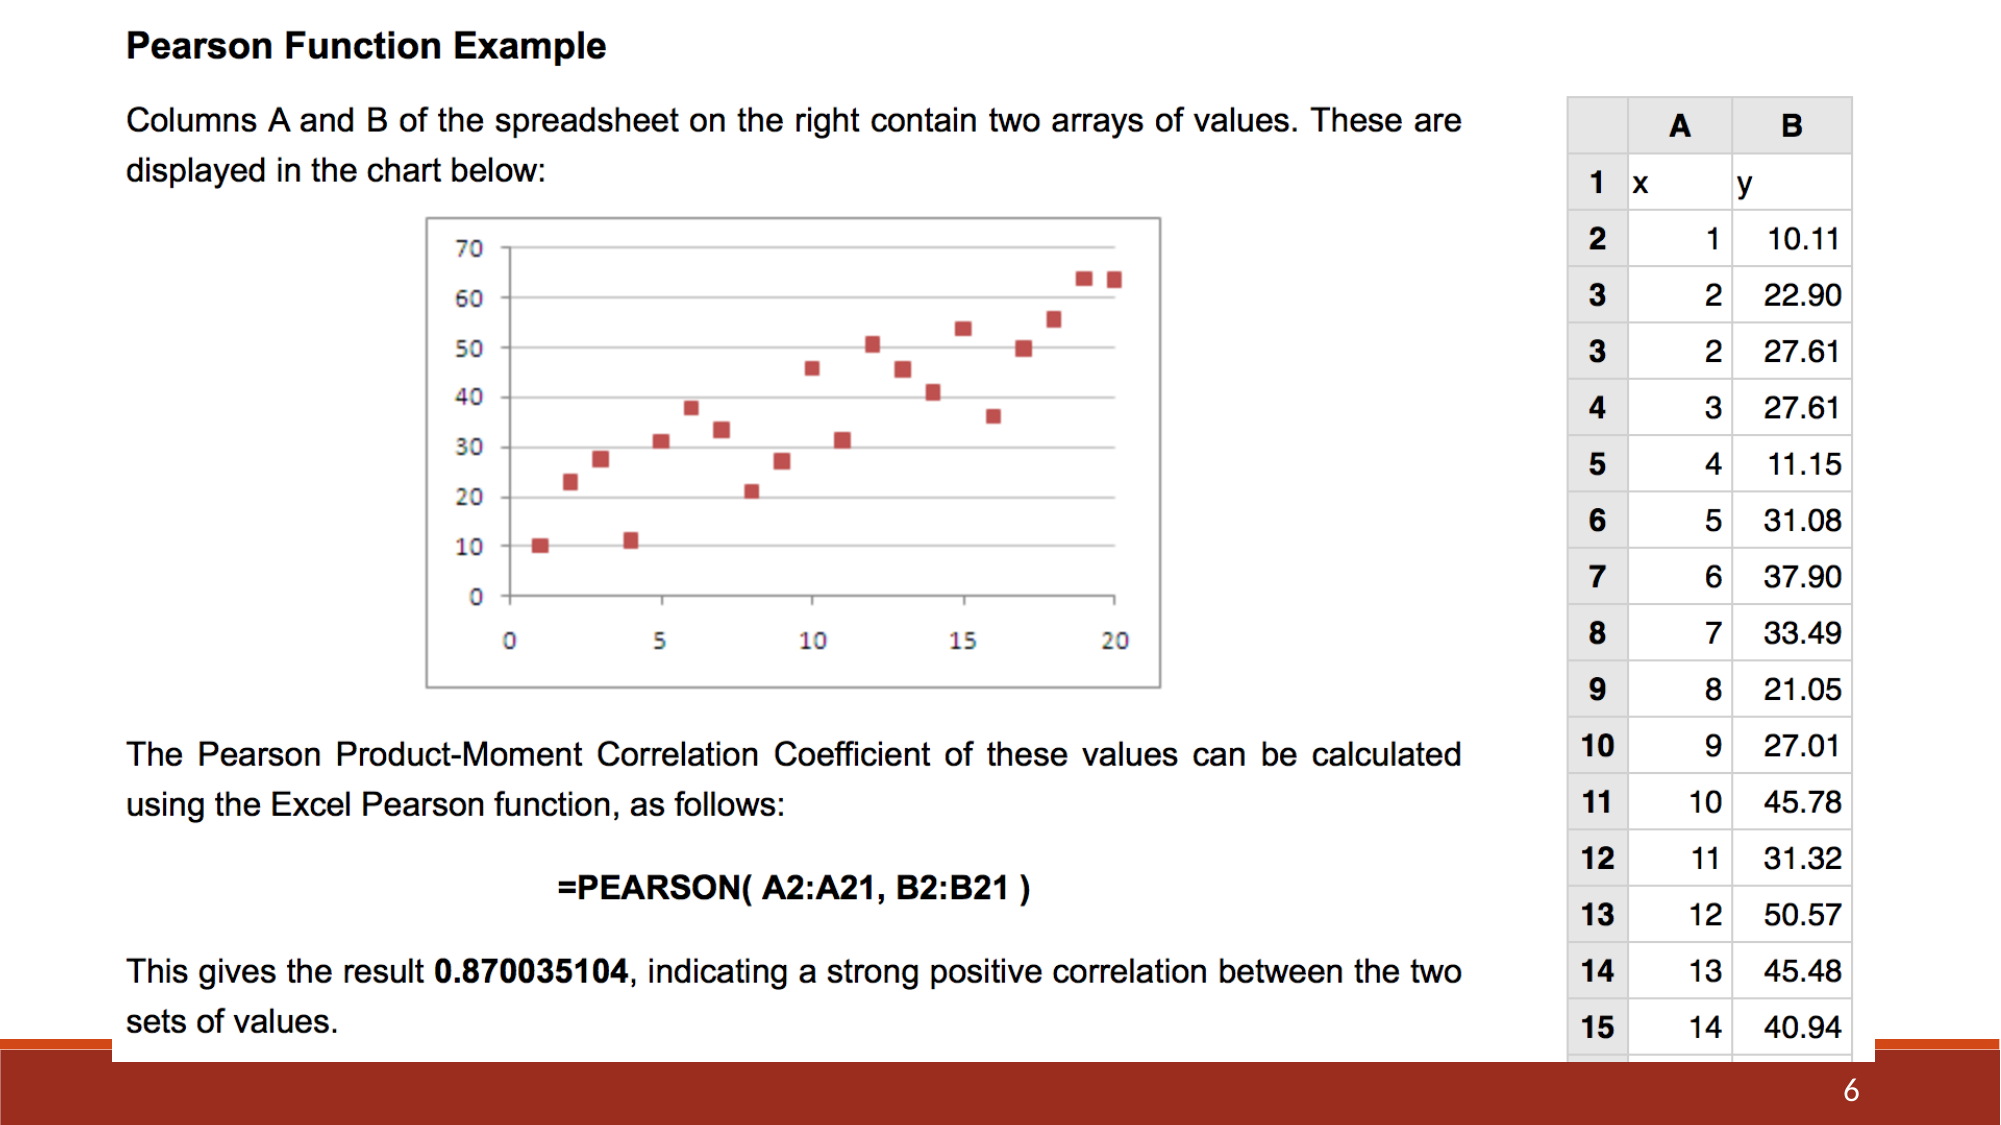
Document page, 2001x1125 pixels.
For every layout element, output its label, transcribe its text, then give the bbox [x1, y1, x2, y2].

picture [111, 21, 1876, 1062]
slide_number 6 [126, 1069, 1875, 1115]
